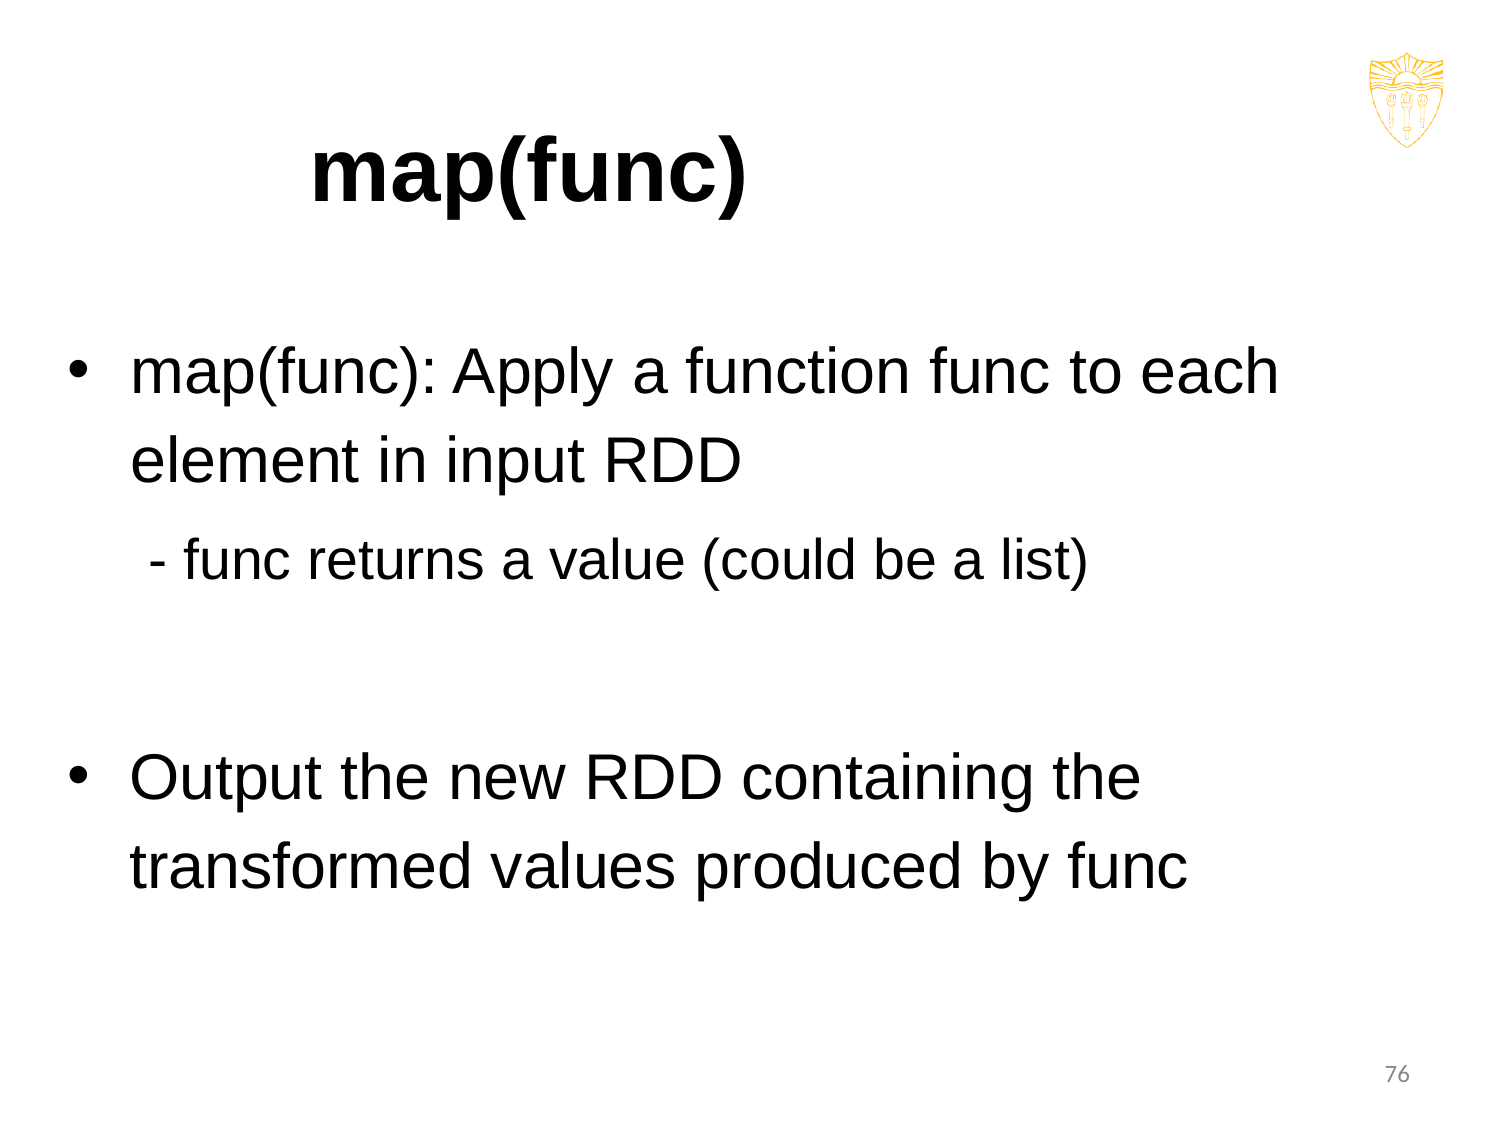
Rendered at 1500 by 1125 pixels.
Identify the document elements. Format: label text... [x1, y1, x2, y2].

picture [1369, 52, 1444, 148]
text_box map(func) [307, 111, 909, 221]
text_box map(func): Apply a function func to each element in input RDD - func returns a value (could be a list) Output the new RDD containing the transformed values produced by func [65, 317, 1426, 902]
slide_number 76 [1074, 738, 1425, 1125]
